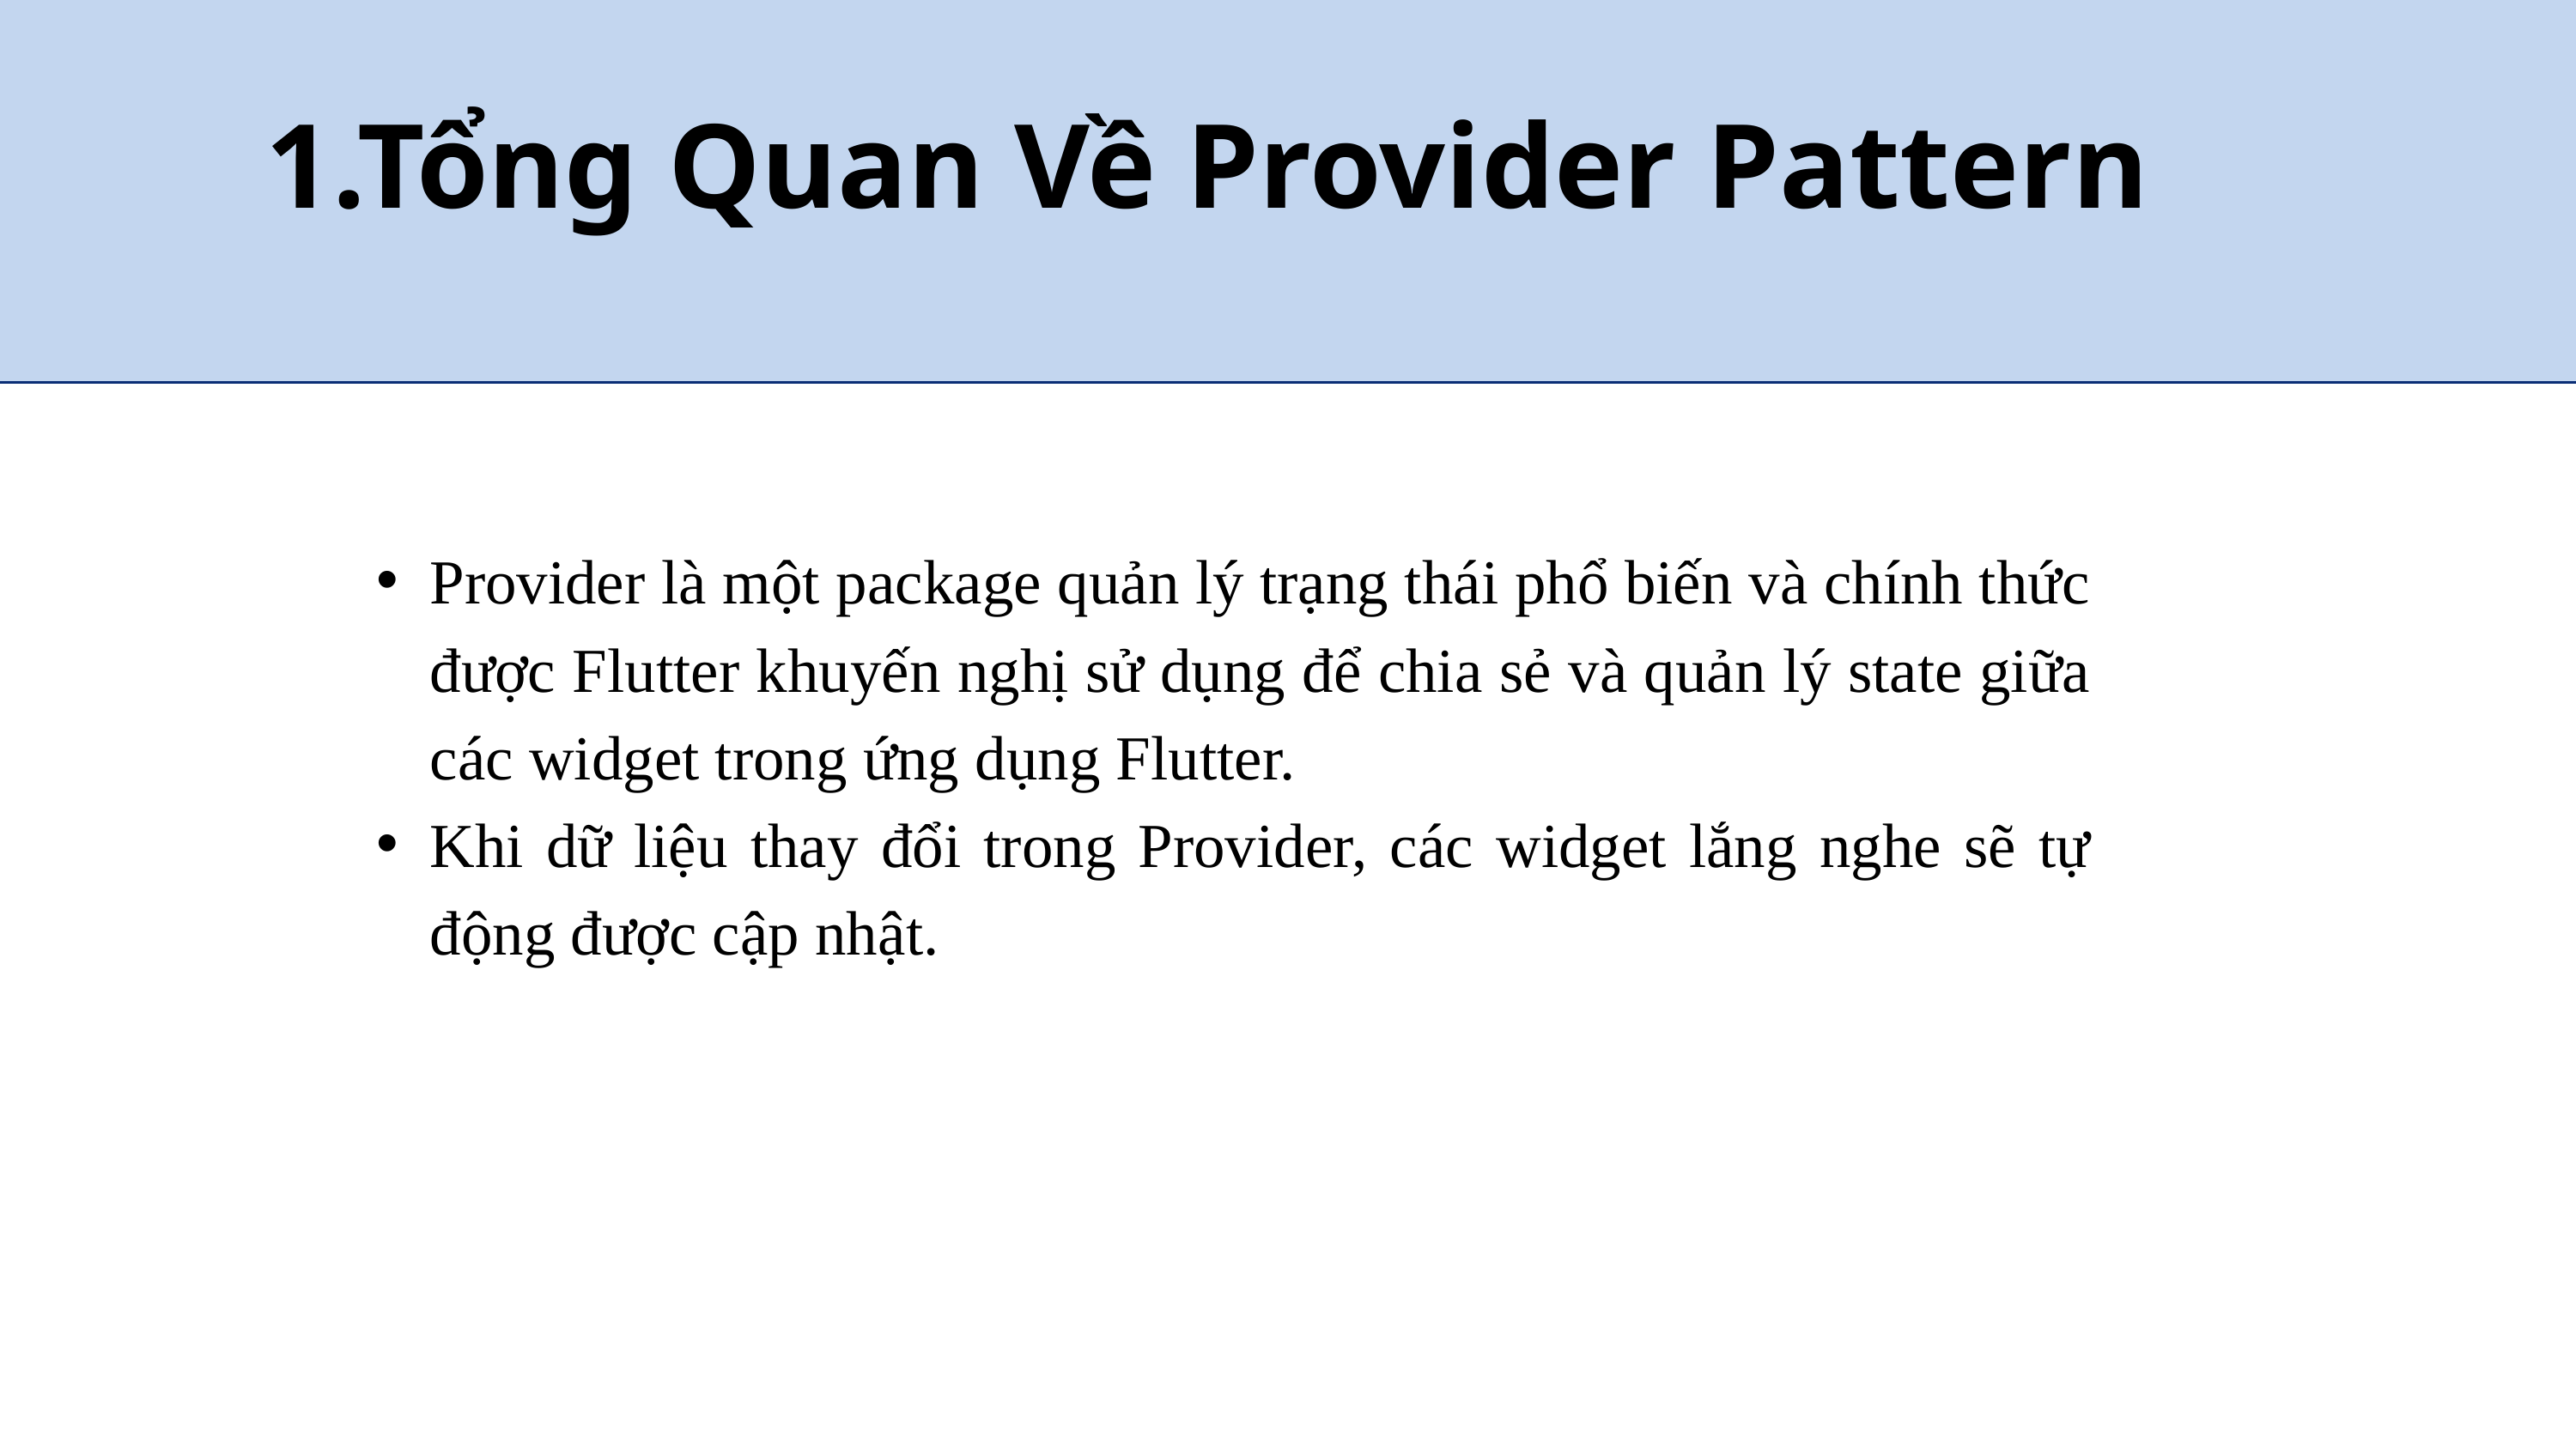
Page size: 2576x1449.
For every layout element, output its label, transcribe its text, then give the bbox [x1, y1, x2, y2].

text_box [0, 0, 2576, 383]
text_box Provider là một package quản lý trạng thái phổ biến và chính thức được Flutter khuyến nghị sử dụng để chia sẻ và quản lý state giữa các widget trong ứng dụng Flutter. Khi dữ liệu thay đổi trong Provider, các widget lắng nghe sẽ tự động được cập nhật. [323, 529, 2092, 1406]
